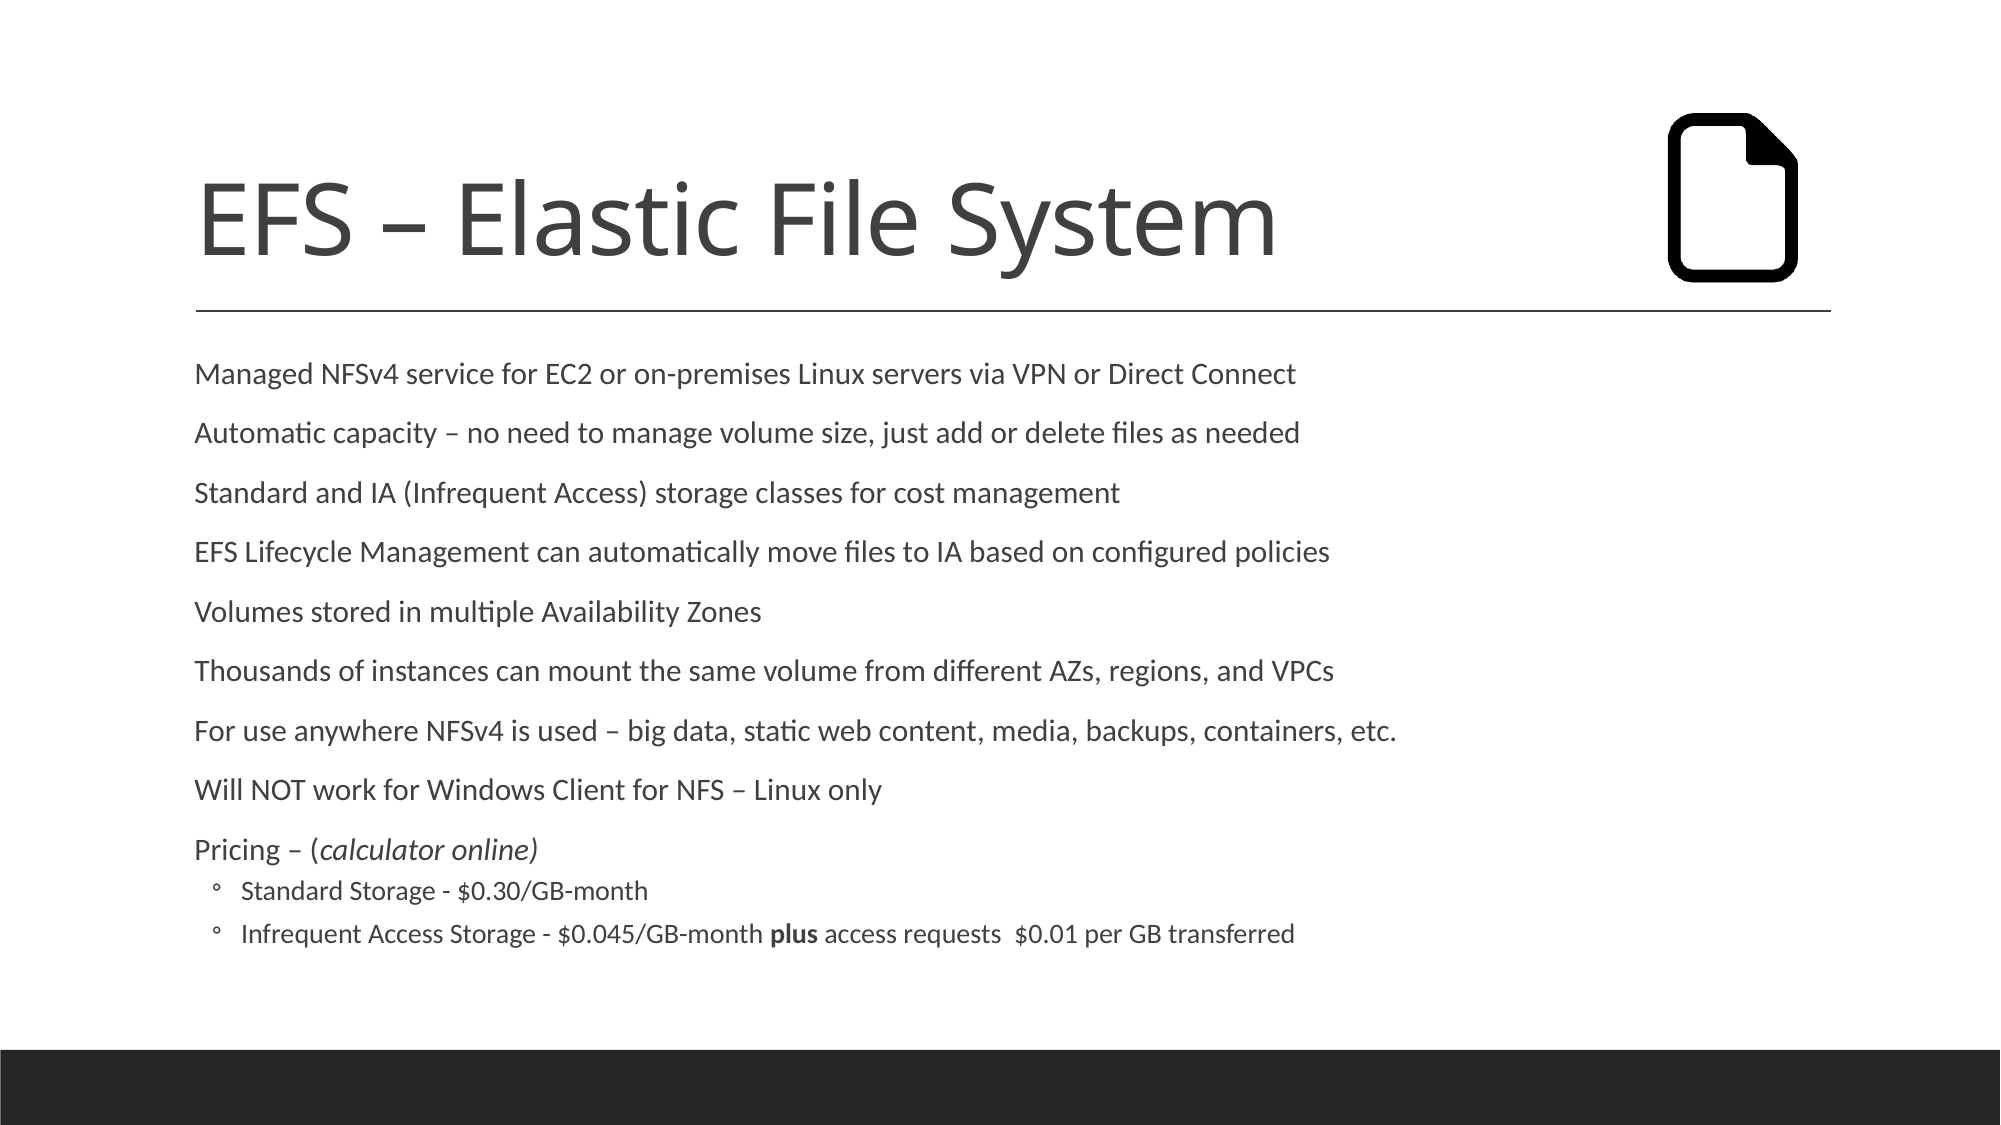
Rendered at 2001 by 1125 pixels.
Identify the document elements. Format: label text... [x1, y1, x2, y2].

title EFS – Elastic File System [180, 47, 1830, 285]
list Managed NFSv4 service for EC2 or on-premises Linux servers via VPN or Direct Connect Automatic capacity – no need to manage volume size, just add or delete files as needed Standard and IA (Infrequent Access) storage classes for cost management EFS Lifecycle Management can automatically move files to IA based on configured policies Volumes stored in multiple Availability Zones Thousands of instances can mount the same volume from different AZs, regions, and VPCs For use anywhere NFSv4 is used – big data, static web content, media, backups, containers, etc. Will NOT work for Windows Client for NFS – Linux only Pricing – (calculator online) Standard Storage - $0.30/GB-month Infrequent Access Storage - $0.045/GB-month plus access requests $0.01 per GB transferred [180, 345, 1830, 963]
picture [1648, 113, 1821, 286]
